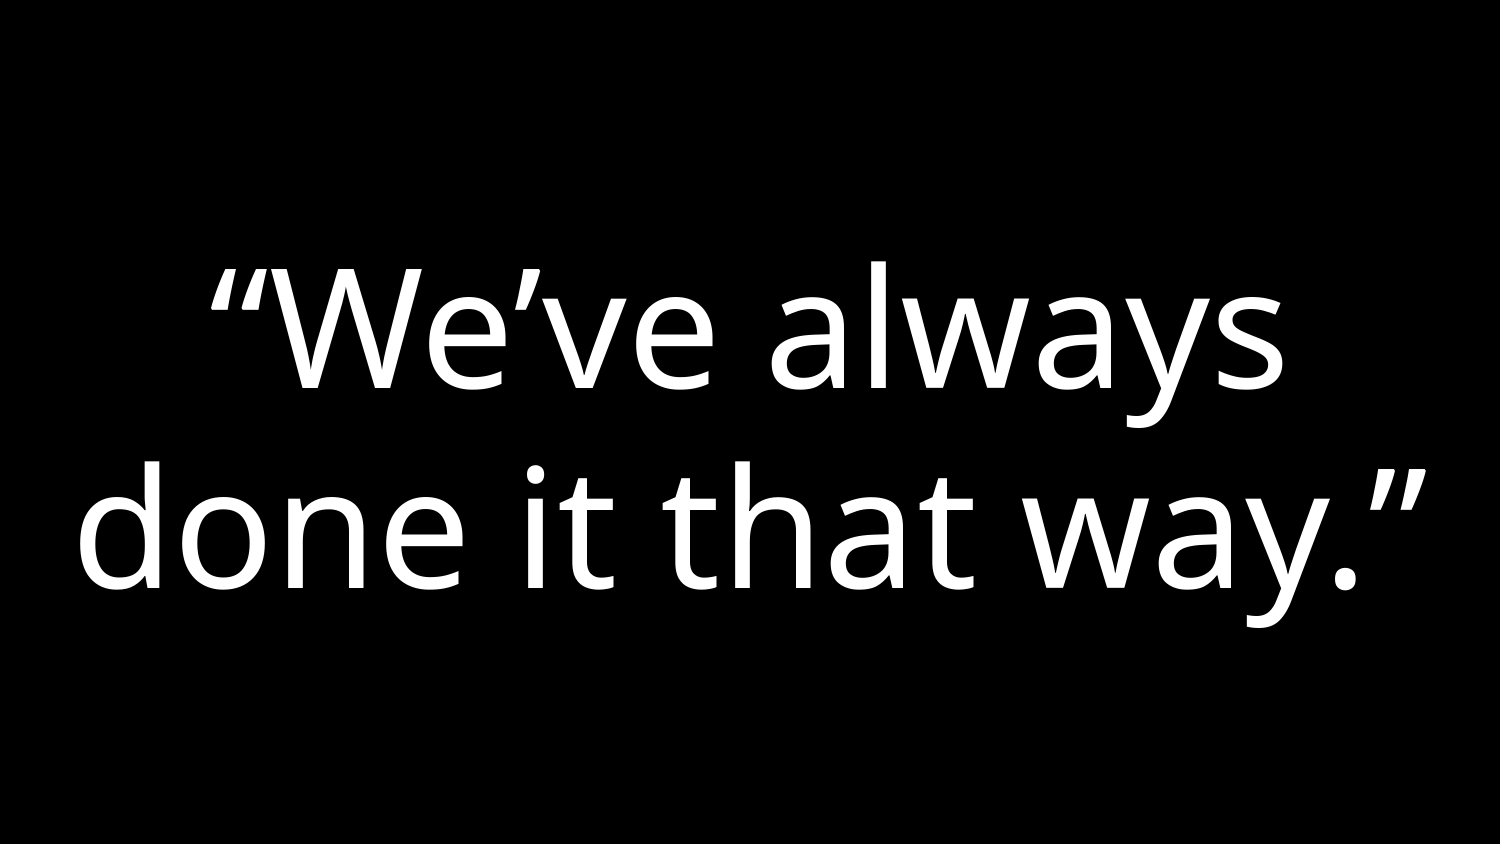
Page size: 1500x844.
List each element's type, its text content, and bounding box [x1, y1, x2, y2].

text_box “We’ve always done it that way.” [0, 214, 1500, 629]
